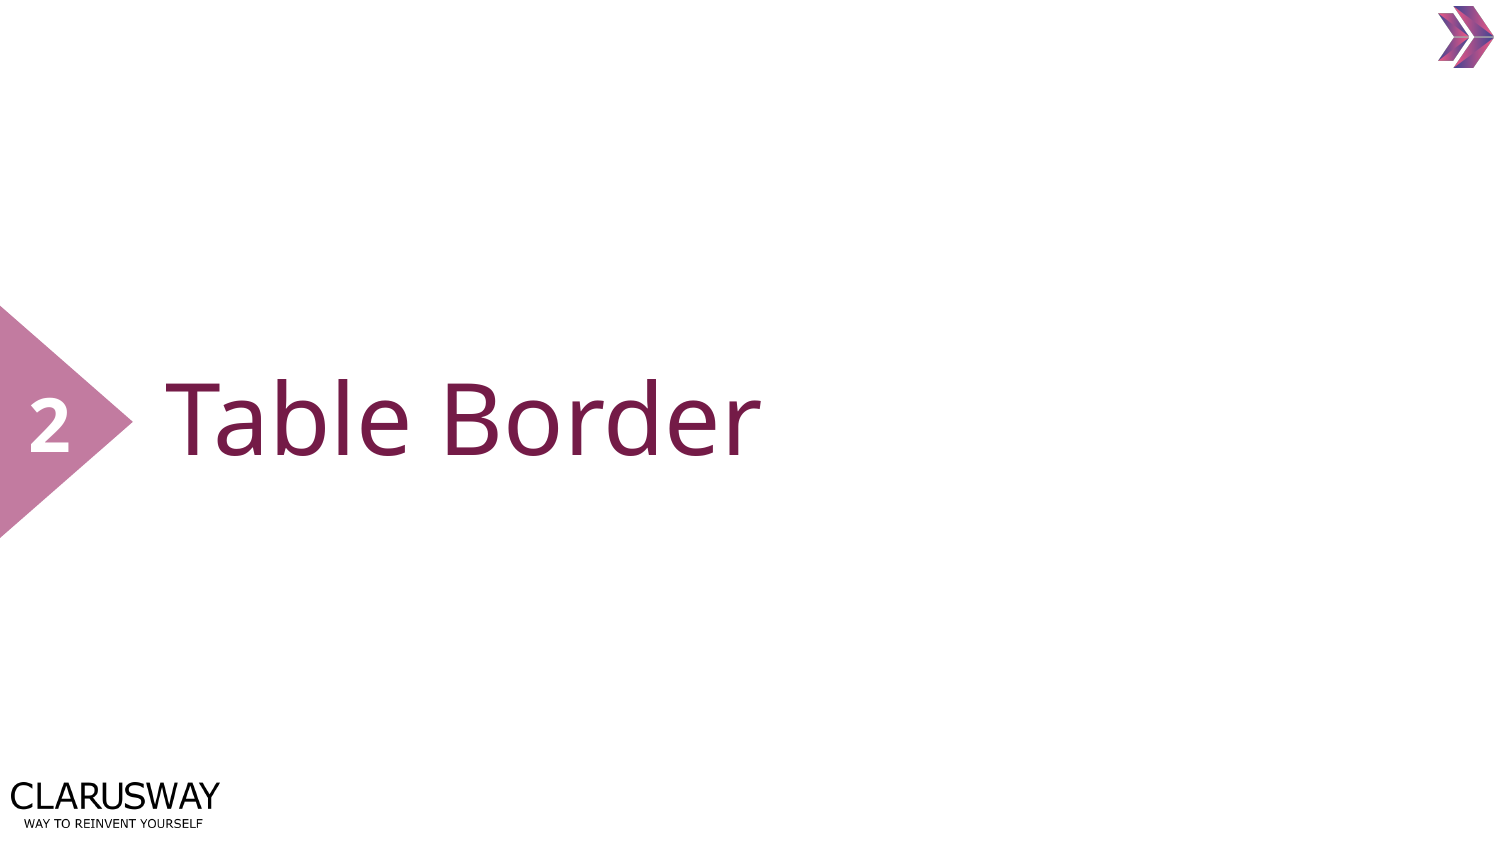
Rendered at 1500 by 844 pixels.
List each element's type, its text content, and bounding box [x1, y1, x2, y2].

title Table Border [165, 367, 933, 475]
text_box 2 [0, 306, 100, 540]
picture [1438, 6, 1494, 68]
picture [11, 782, 220, 828]
